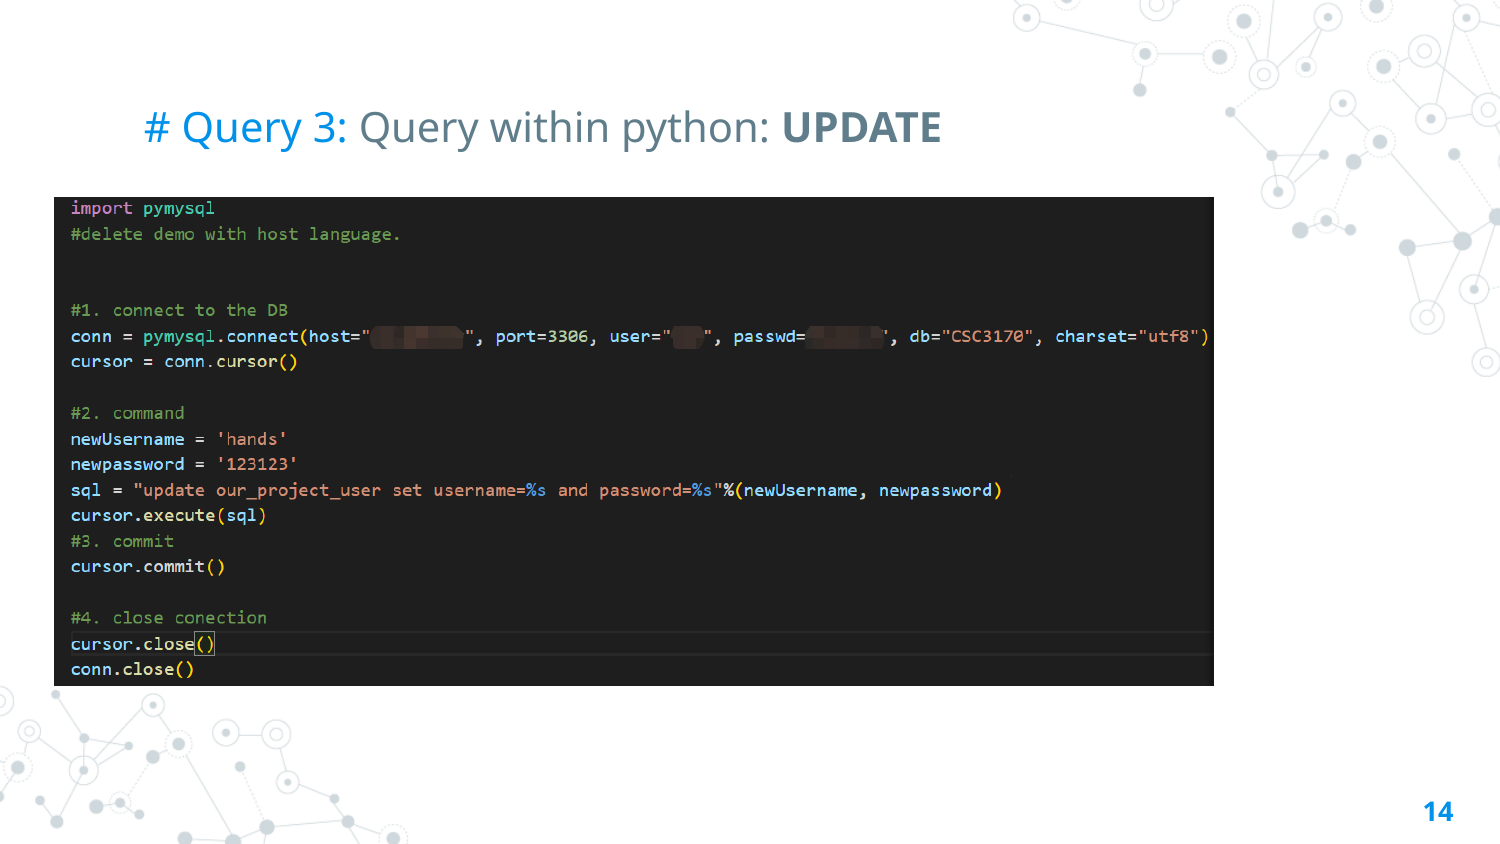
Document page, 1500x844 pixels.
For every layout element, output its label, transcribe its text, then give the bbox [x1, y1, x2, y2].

picture [0, 0, 1500, 844]
slide_number 14 [1378, 779, 1469, 844]
title # Query 3: Query within python: UPDATE [128, 50, 1372, 166]
